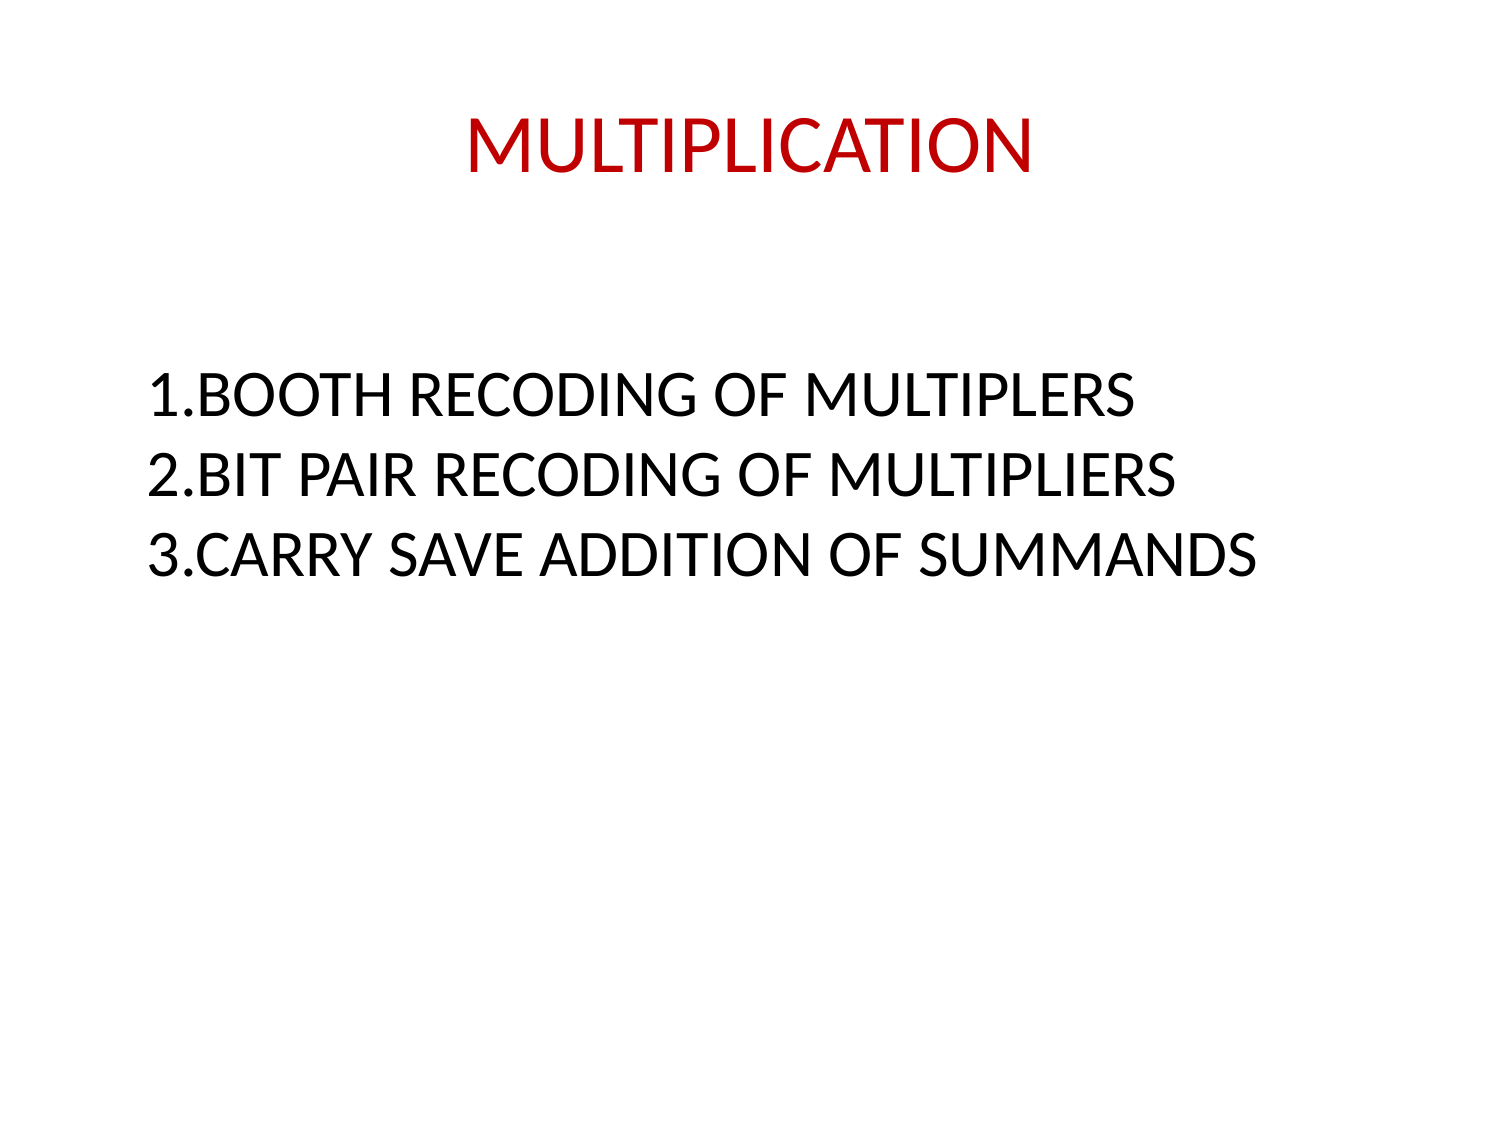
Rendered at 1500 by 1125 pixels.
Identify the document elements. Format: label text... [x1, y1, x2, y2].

list 1.BOOTH RECODING OF MULTIPLERS 2.BIT PAIR RECODING OF MULTIPLIERS 3.CARRY SAVE ADDITION OF SUMMANDS [75, 262, 1425, 1005]
title MULTIPLICATION [75, 45, 1425, 233]
